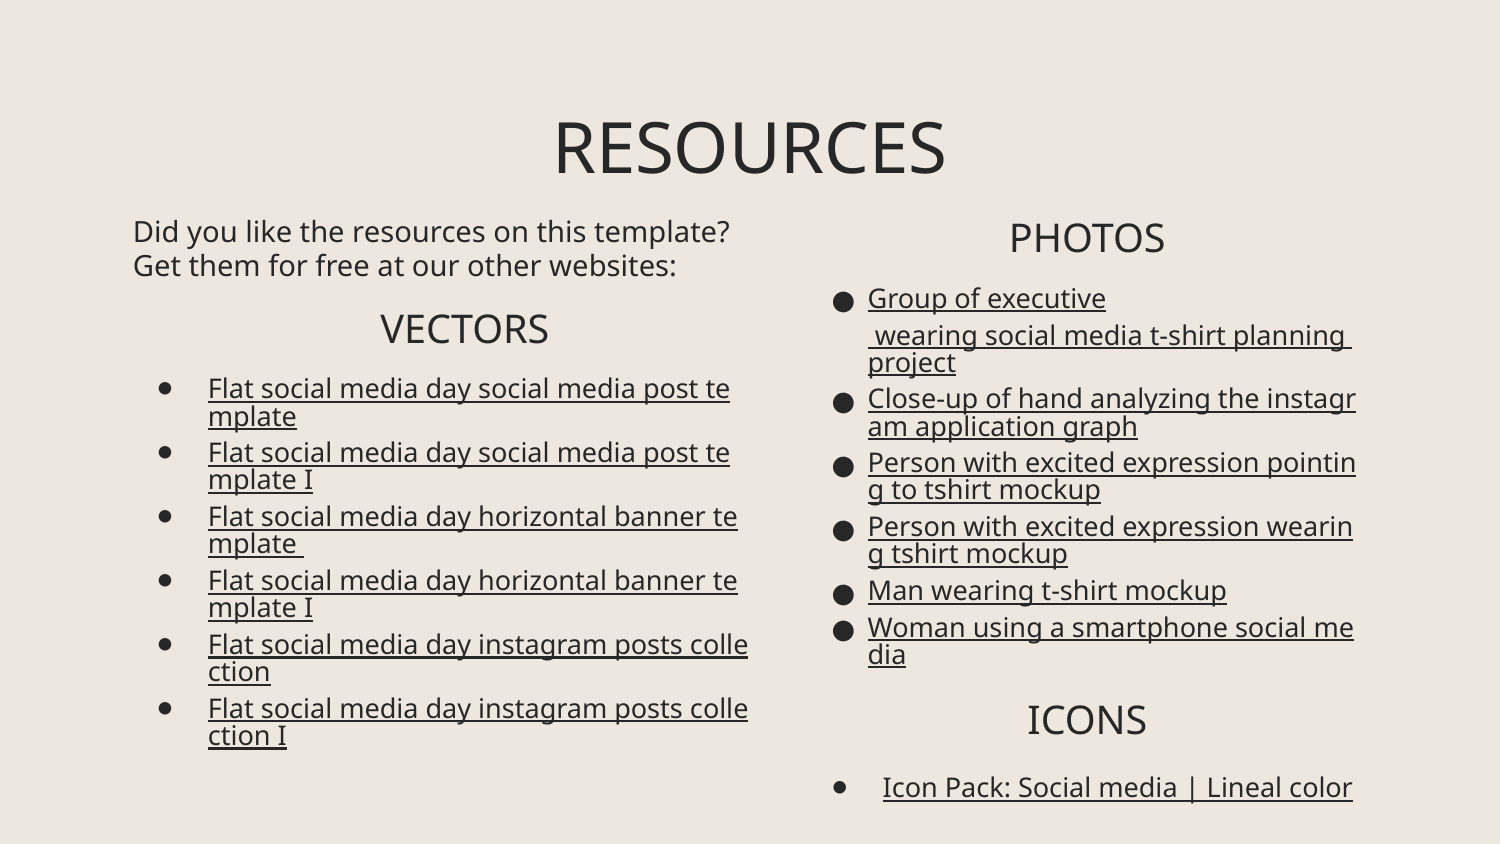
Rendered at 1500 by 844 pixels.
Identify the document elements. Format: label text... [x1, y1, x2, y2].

subtitle Did you like the resources on this template? Get them for free at our other websites: VECTORS Flat social media day social media post template Flat social media day social media post template I Flat social media day horizontal banner template Flat social media day horizontal banner template I Flat social media day instagram posts collection Flat social media day instagram posts collection I [117, 197, 775, 756]
subtitle PHOTOS Group of executive wearing social media t-shirt planning project Close-up of hand analyzing the instagram application graph Person with excited expression pointing to tshirt mockup Person with excited expression wearing tshirt mockup Man wearing t-shirt mockup Woman using a smartphone social media ICONS Icon Pack: Social media | Lineal color [792, 197, 1382, 756]
title RESOURCES [118, 87, 1382, 182]
